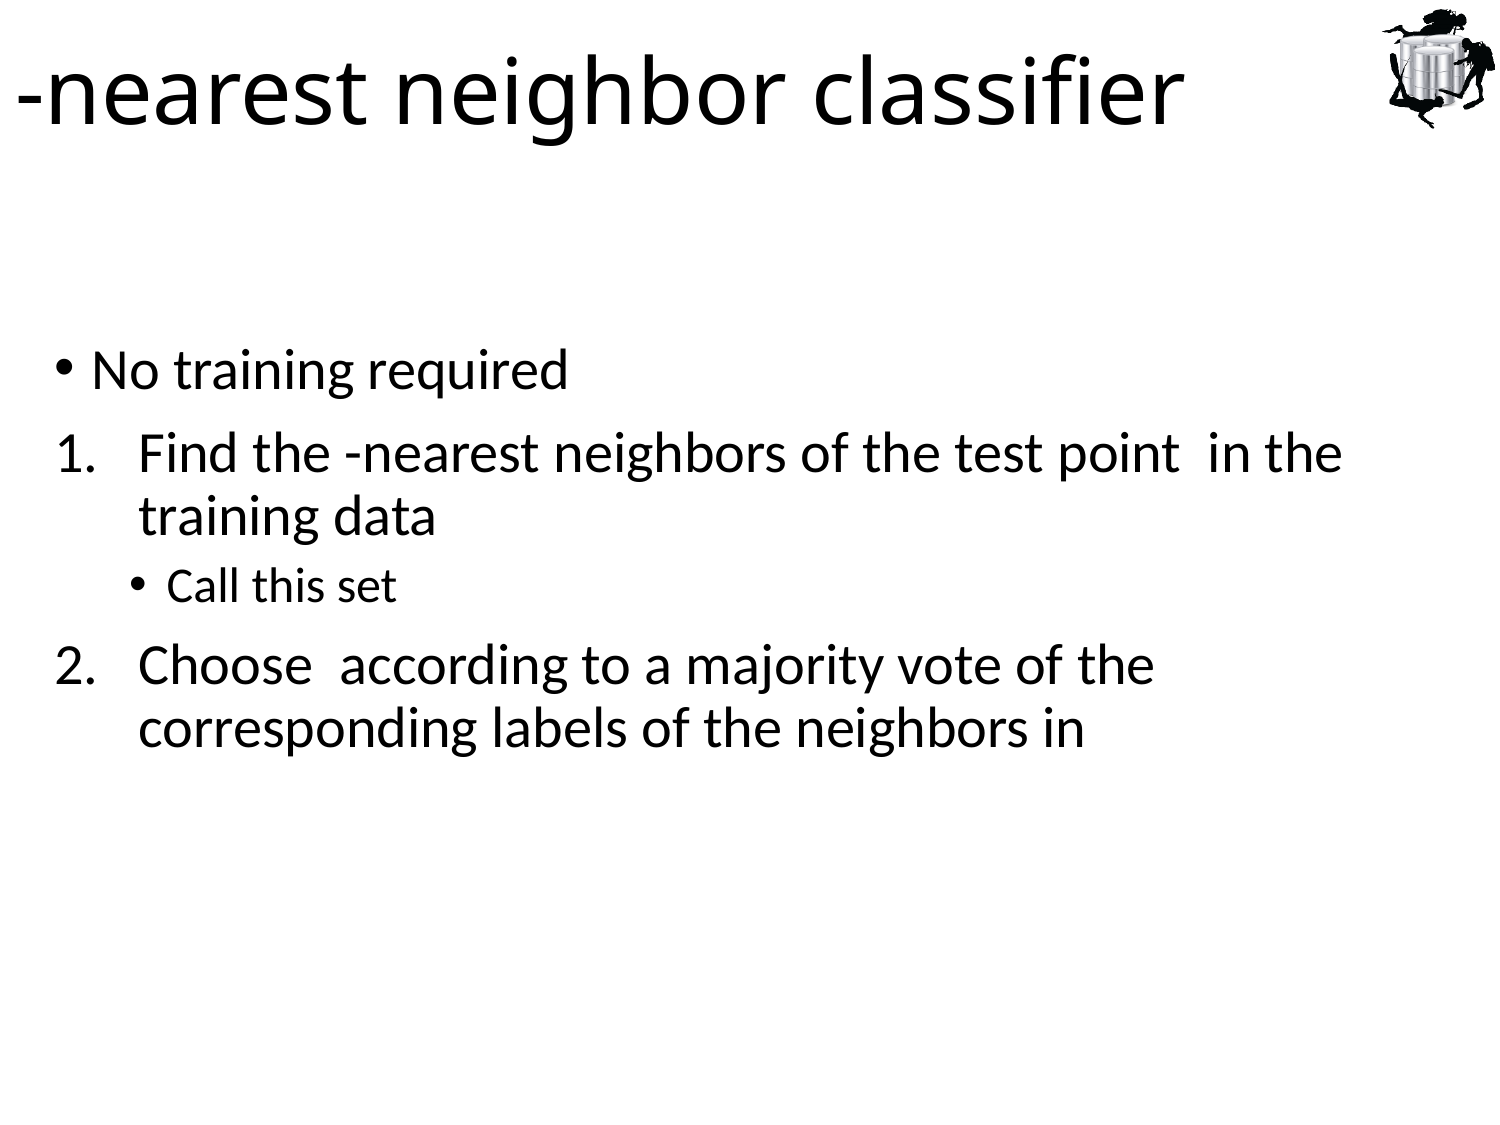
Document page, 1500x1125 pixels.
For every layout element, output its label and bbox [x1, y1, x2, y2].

picture [1376, 5, 1498, 131]
